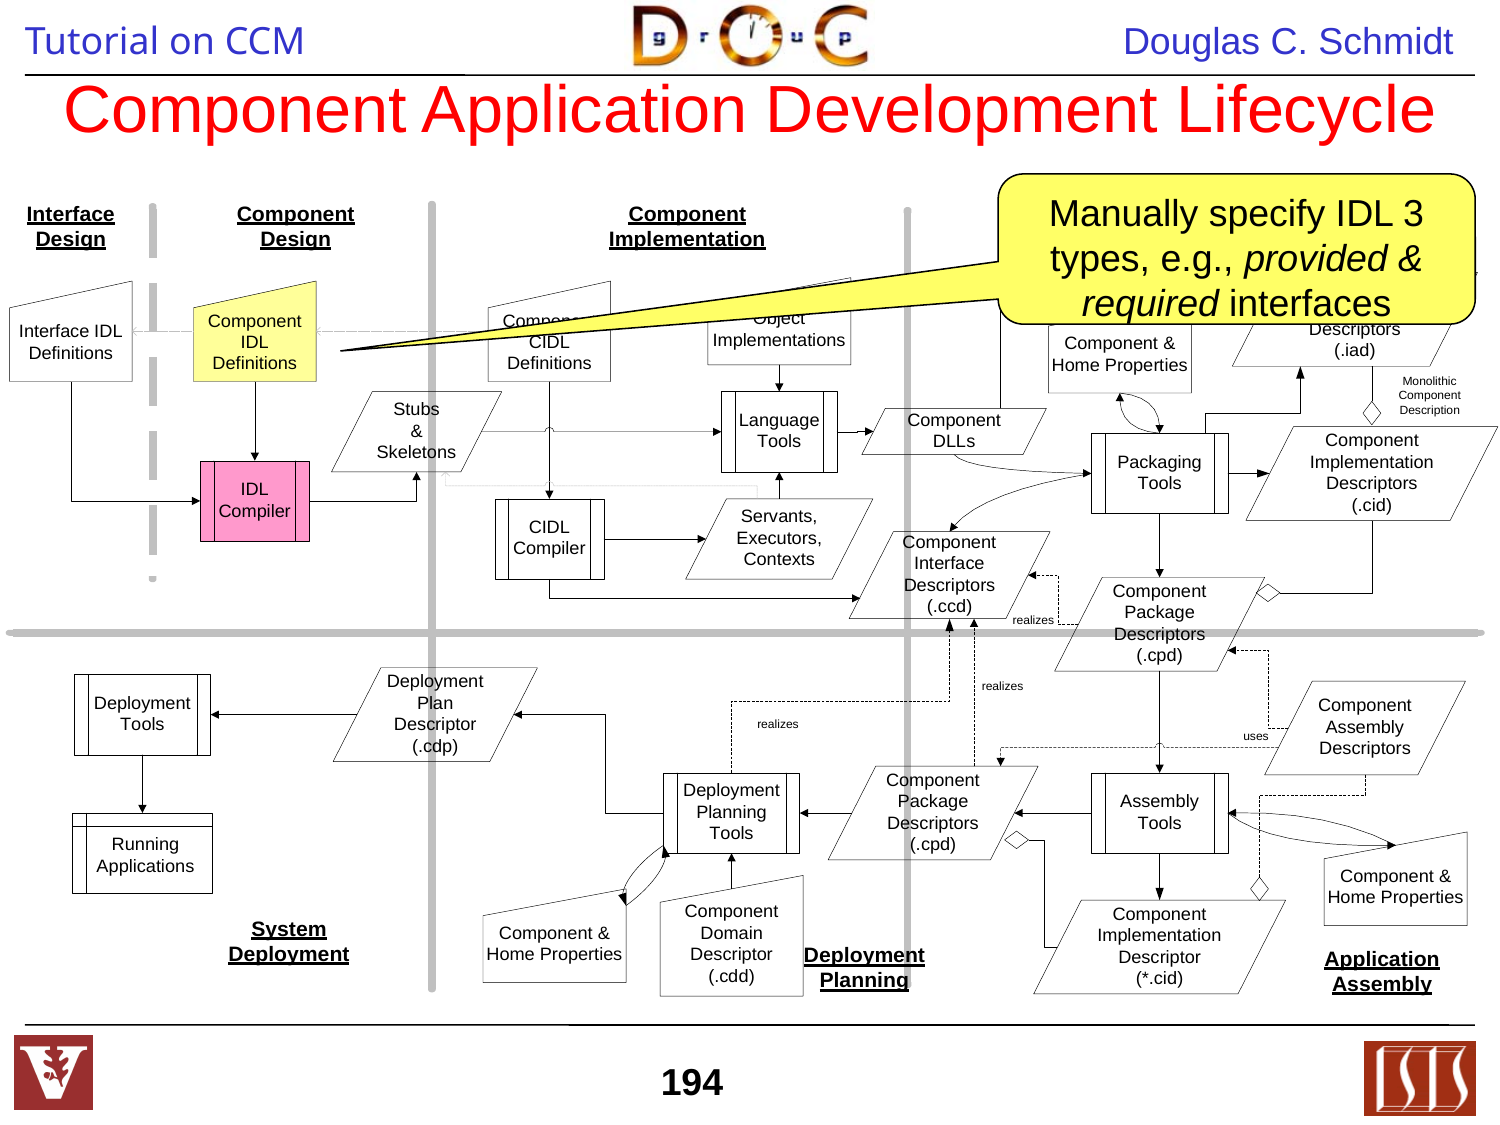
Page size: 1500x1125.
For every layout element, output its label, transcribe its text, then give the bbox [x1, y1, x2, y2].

text_box Manually specify IDL 3 types, e.g., provided & required interfaces [1000, 173, 1474, 189]
picture [14, 1035, 93, 1110]
picture [1364, 1041, 1476, 1116]
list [0, 190, 1500, 1010]
title Component Application Development Lifecycle [0, 74, 1500, 138]
picture [624, 0, 875, 71]
